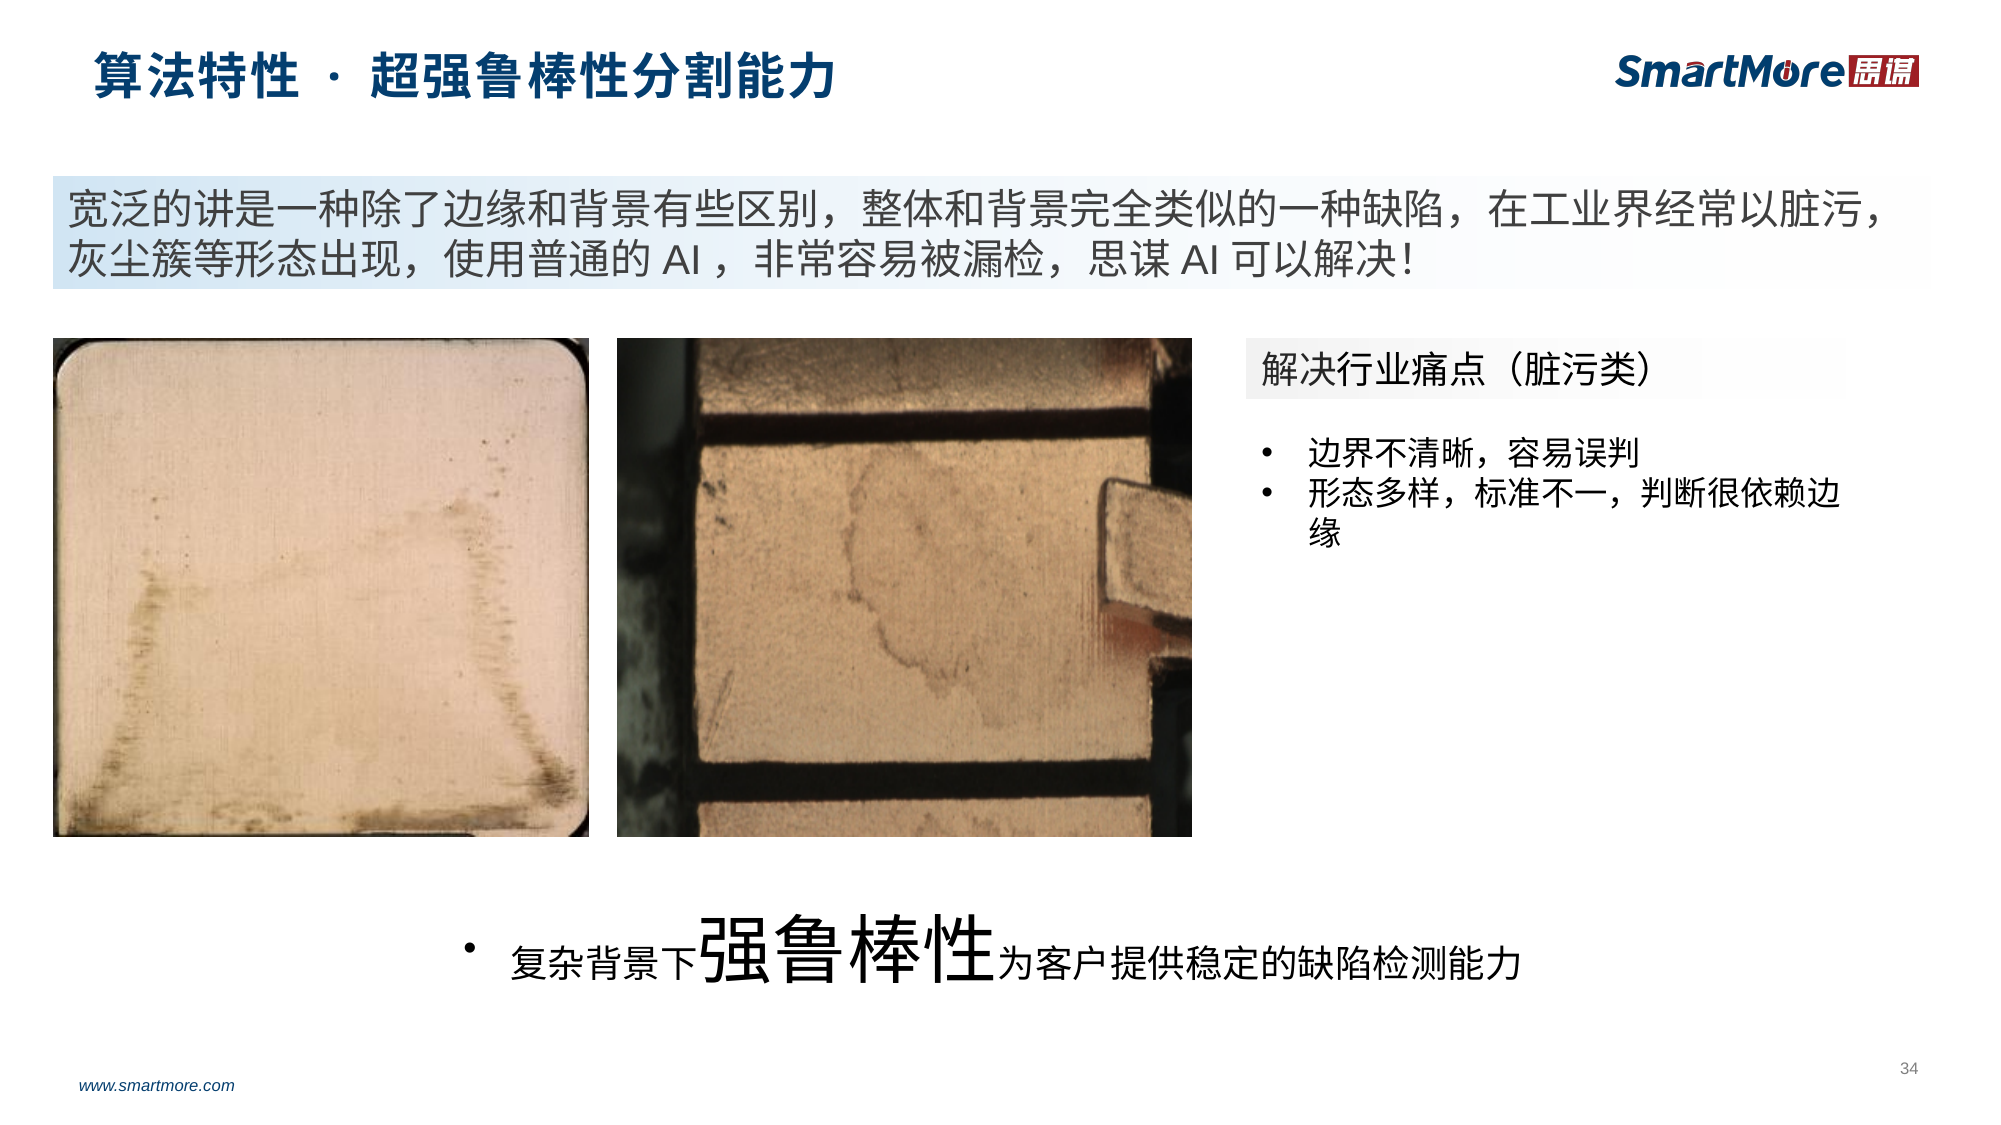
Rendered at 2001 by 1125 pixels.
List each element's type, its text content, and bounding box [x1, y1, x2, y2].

text_box 边界不清晰，容易误判 形态多样，标准不一，判断很依赖边缘 [1246, 424, 1858, 600]
picture [617, 338, 1192, 837]
picture [1615, 55, 1919, 87]
text_box 解决行业痛点（脏污类） [1246, 338, 1870, 399]
text_box 算法特性 · 超强鲁棒性分割能力 [79, 37, 1615, 112]
text_box 宽泛的讲是一种除了边缘和背景有些区别，整体和背景完全类似的一种缺陷，在工业界经常以脏污，灰尘簇等形态出现，使用普通的AI，非常容易被漏检，思谋AI可以解决！ [52, 175, 1953, 289]
text_box 复杂背景下强鲁棒性为客户提供稳定的缺陷检测能力 [448, 895, 1736, 1001]
picture [53, 338, 589, 837]
